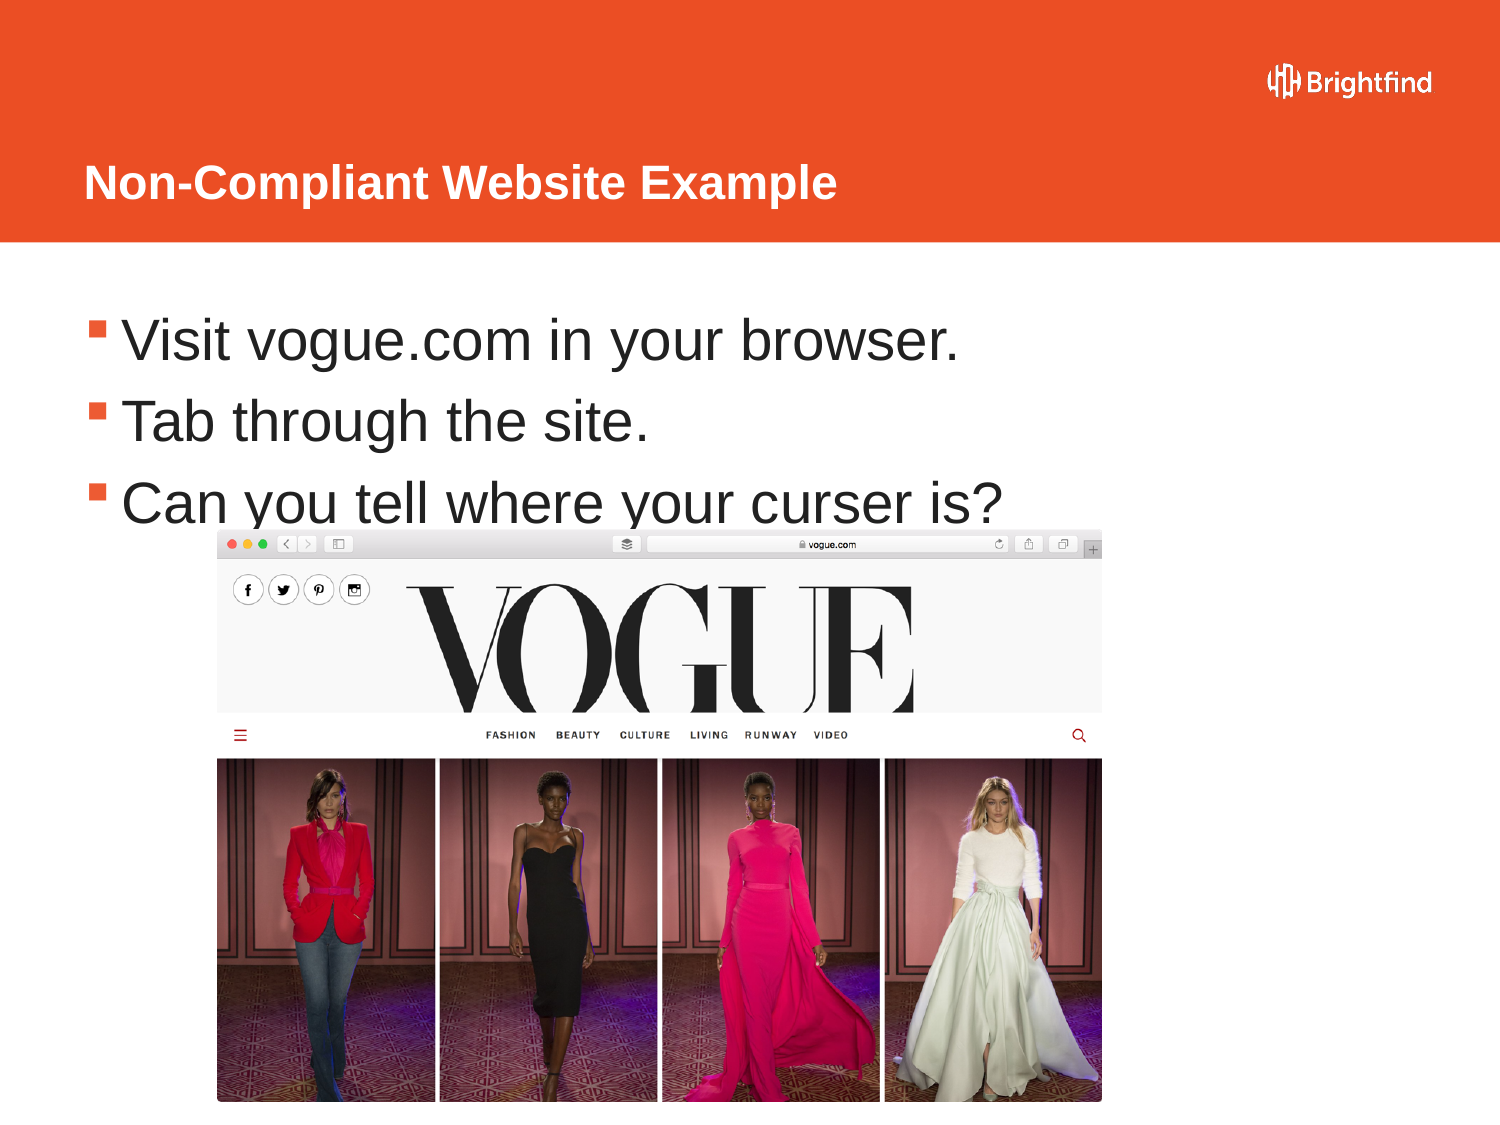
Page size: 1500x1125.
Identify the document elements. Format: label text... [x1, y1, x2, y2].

title Non-Compliant Website Example [68, 143, 1428, 217]
picture [217, 529, 1102, 1102]
list Visit vogue.com in your browser. Tab through the site. Can you tell where your curser is? [69, 294, 1428, 1046]
